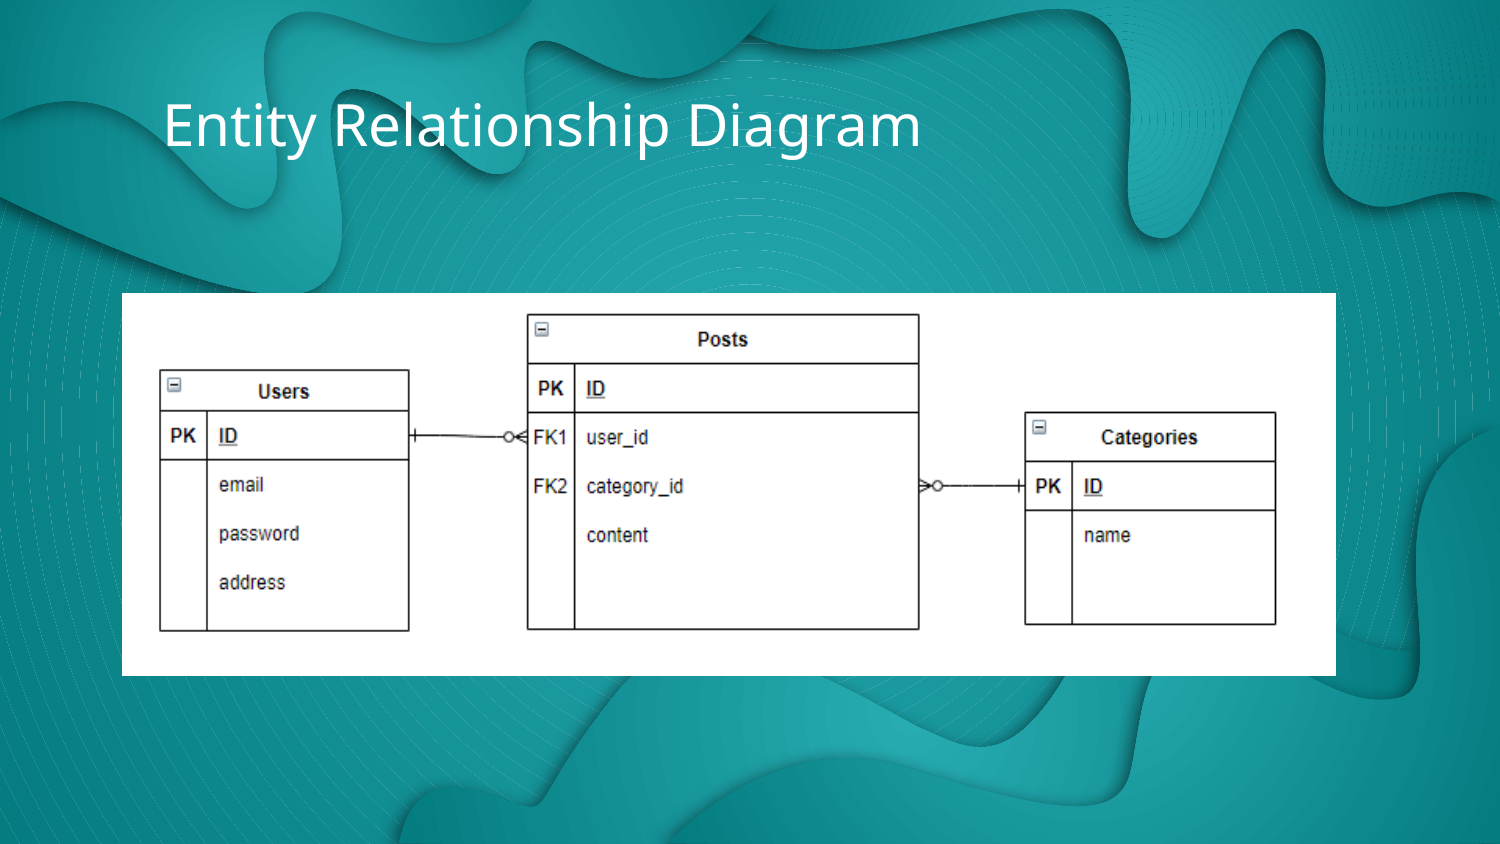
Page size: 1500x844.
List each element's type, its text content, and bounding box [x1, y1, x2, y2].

picture [122, 293, 1336, 677]
subtitle Entity Relationship Diagram [122, 71, 1182, 164]
